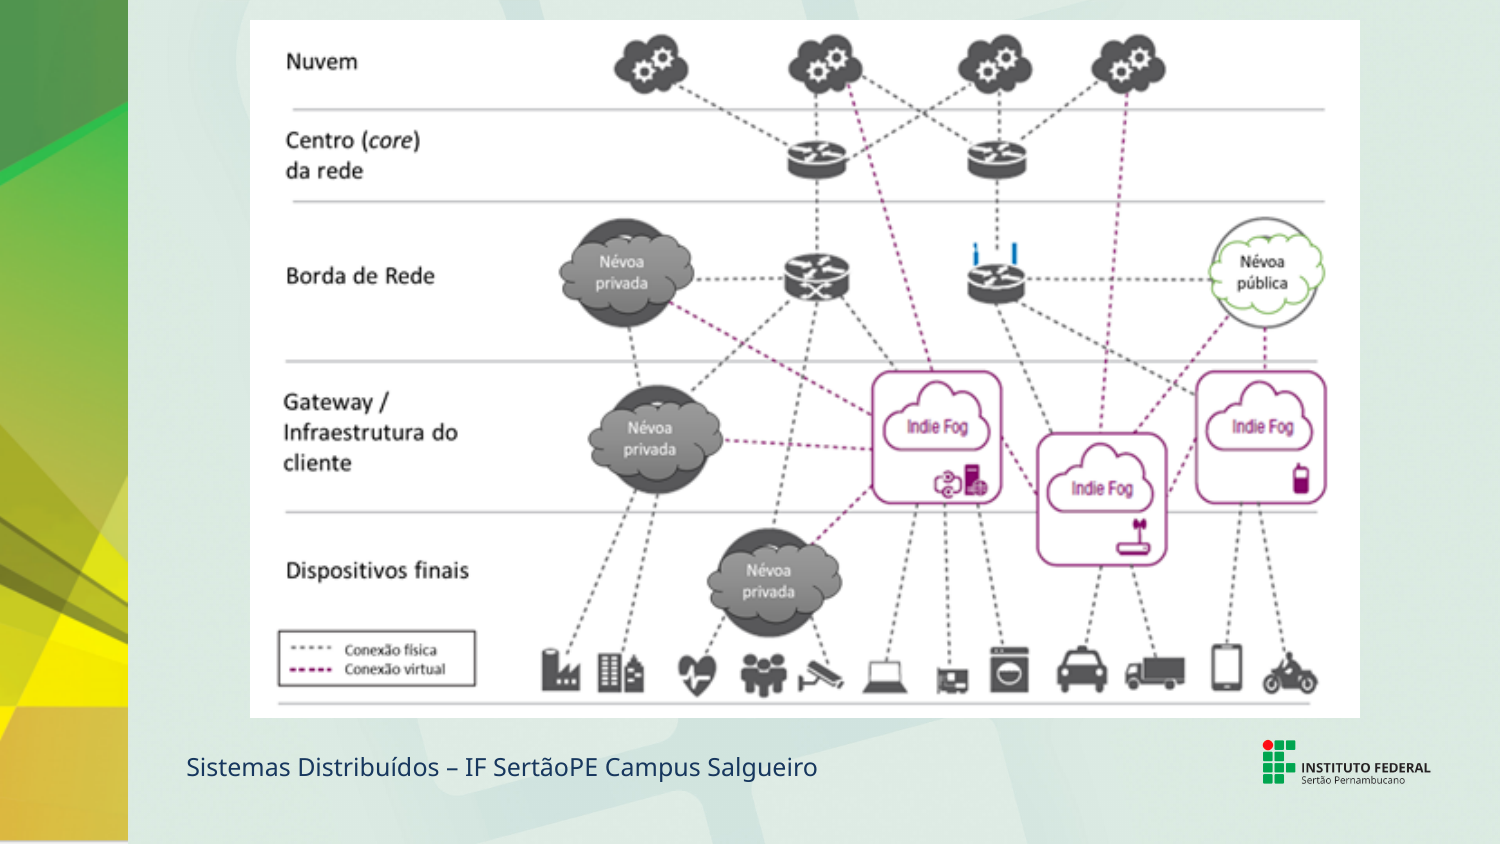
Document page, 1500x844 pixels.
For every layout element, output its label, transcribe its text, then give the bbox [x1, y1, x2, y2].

title Sistemas Distribuídos – IF SertãoPE Campus Salgueiro [171, 740, 1291, 793]
picture [0, 0, 1500, 844]
